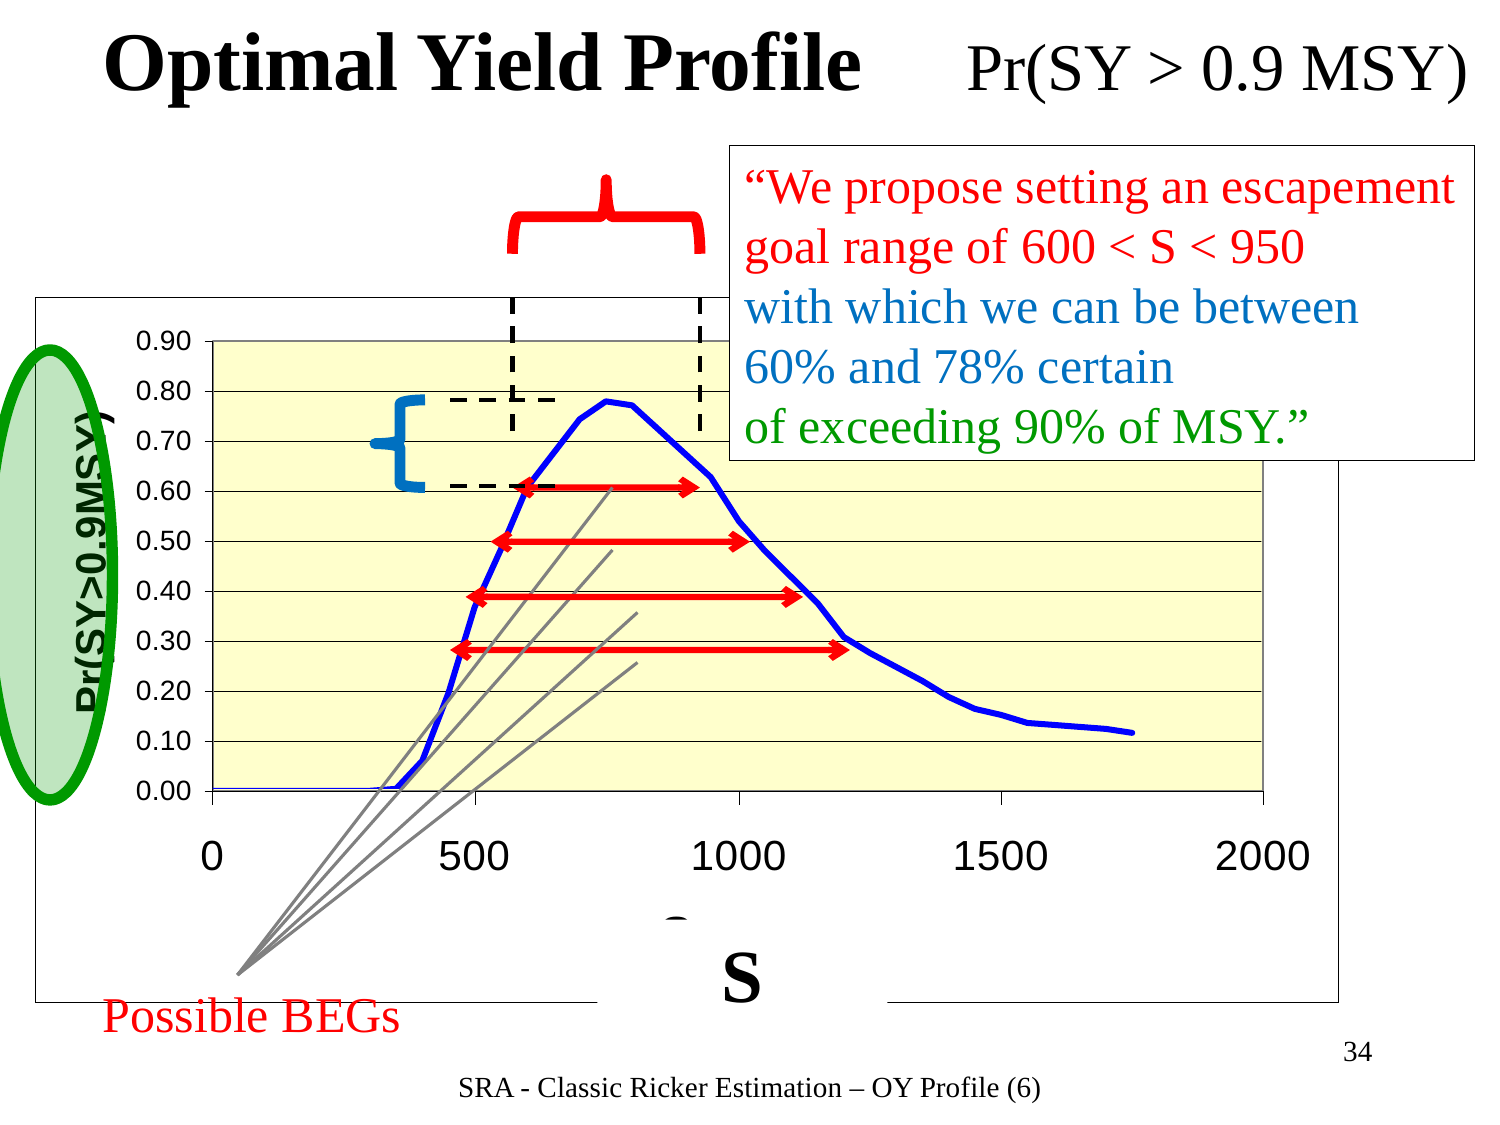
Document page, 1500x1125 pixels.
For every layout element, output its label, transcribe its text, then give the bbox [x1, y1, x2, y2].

text_box [0, 374, 19, 776]
footer SRA - Classic Ricker Estimation – OY Profile (6) [299, 1060, 1201, 1124]
text_box 34 [1074, 1024, 1388, 1100]
text_box “We propose setting an escapement goal range of 600 < S < 950 with which we can be between 60% and 78% certain of exceeding 90% of MSY.” [729, 145, 1475, 461]
title Optimal Yield Profile [74, 1, 913, 113]
picture [24, 287, 1351, 1013]
text_box [511, 178, 701, 254]
text_box Possible BEGs [87, 1022, 417, 1050]
text_box Pr(SY > 0.9 MSY) [951, 16, 1484, 111]
